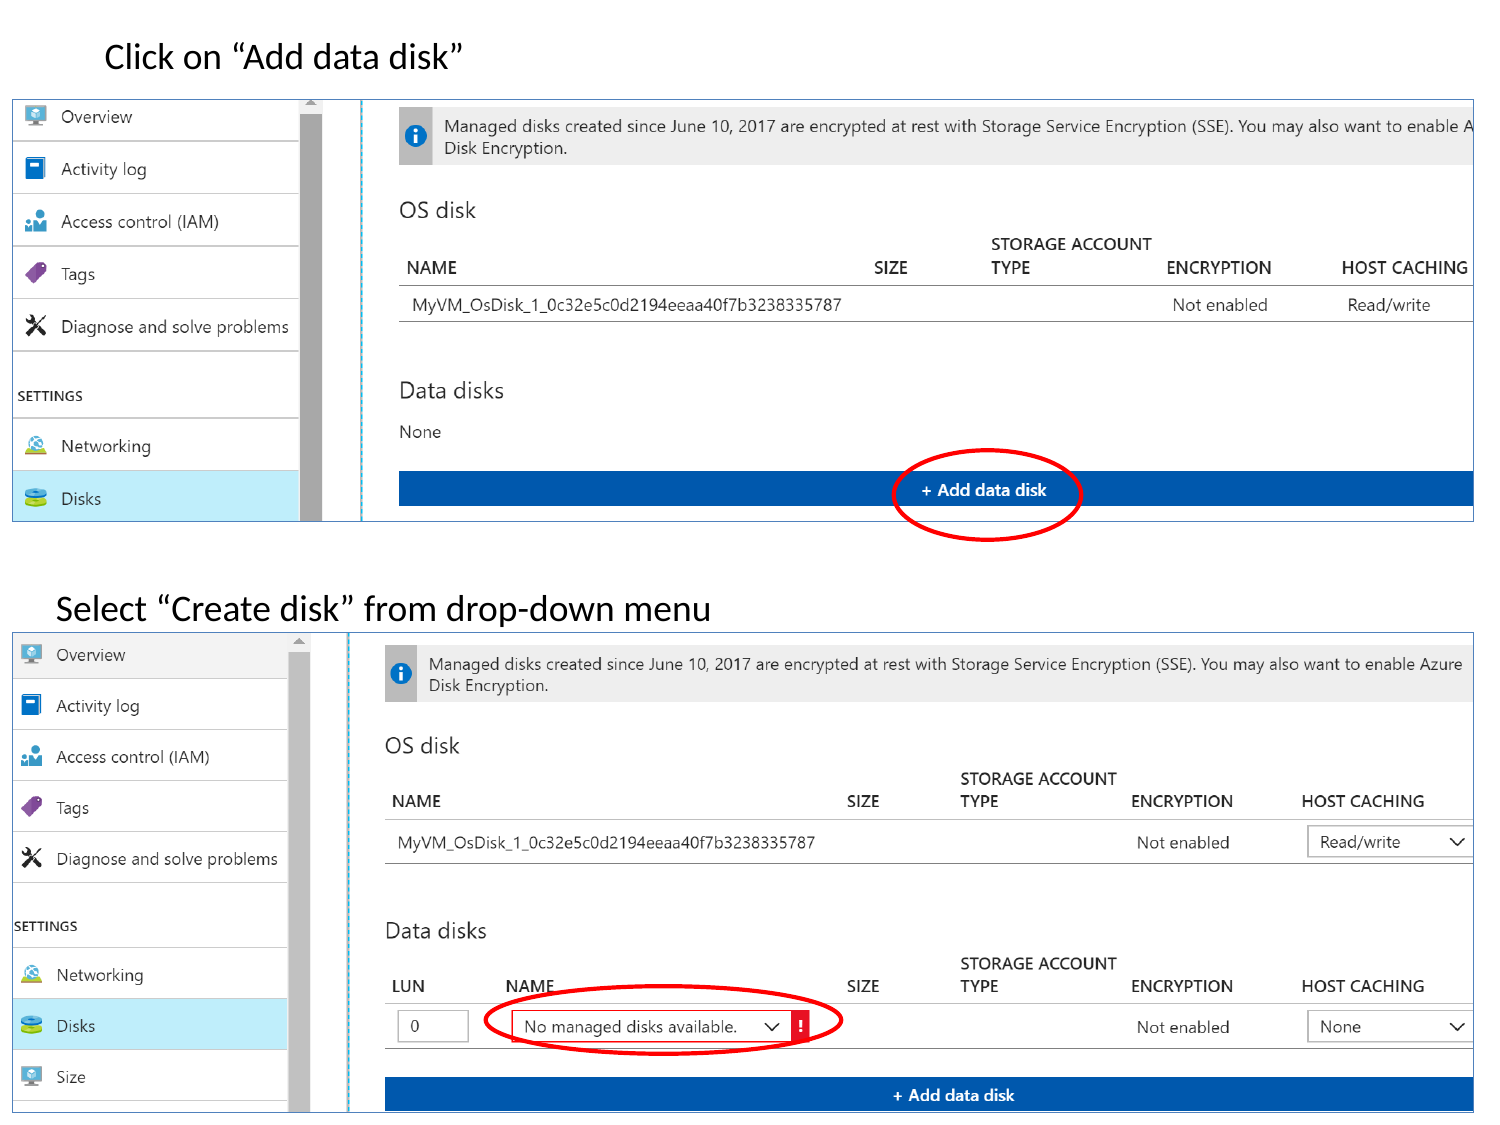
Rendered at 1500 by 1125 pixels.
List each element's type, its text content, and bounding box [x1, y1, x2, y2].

text_box Select “Create disk” from drop-down menu [41, 576, 728, 630]
text_box Click on “Add data disk” [89, 24, 480, 85]
text_box [928, 532, 1047, 542]
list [12, 99, 1474, 523]
picture [12, 631, 1474, 1113]
